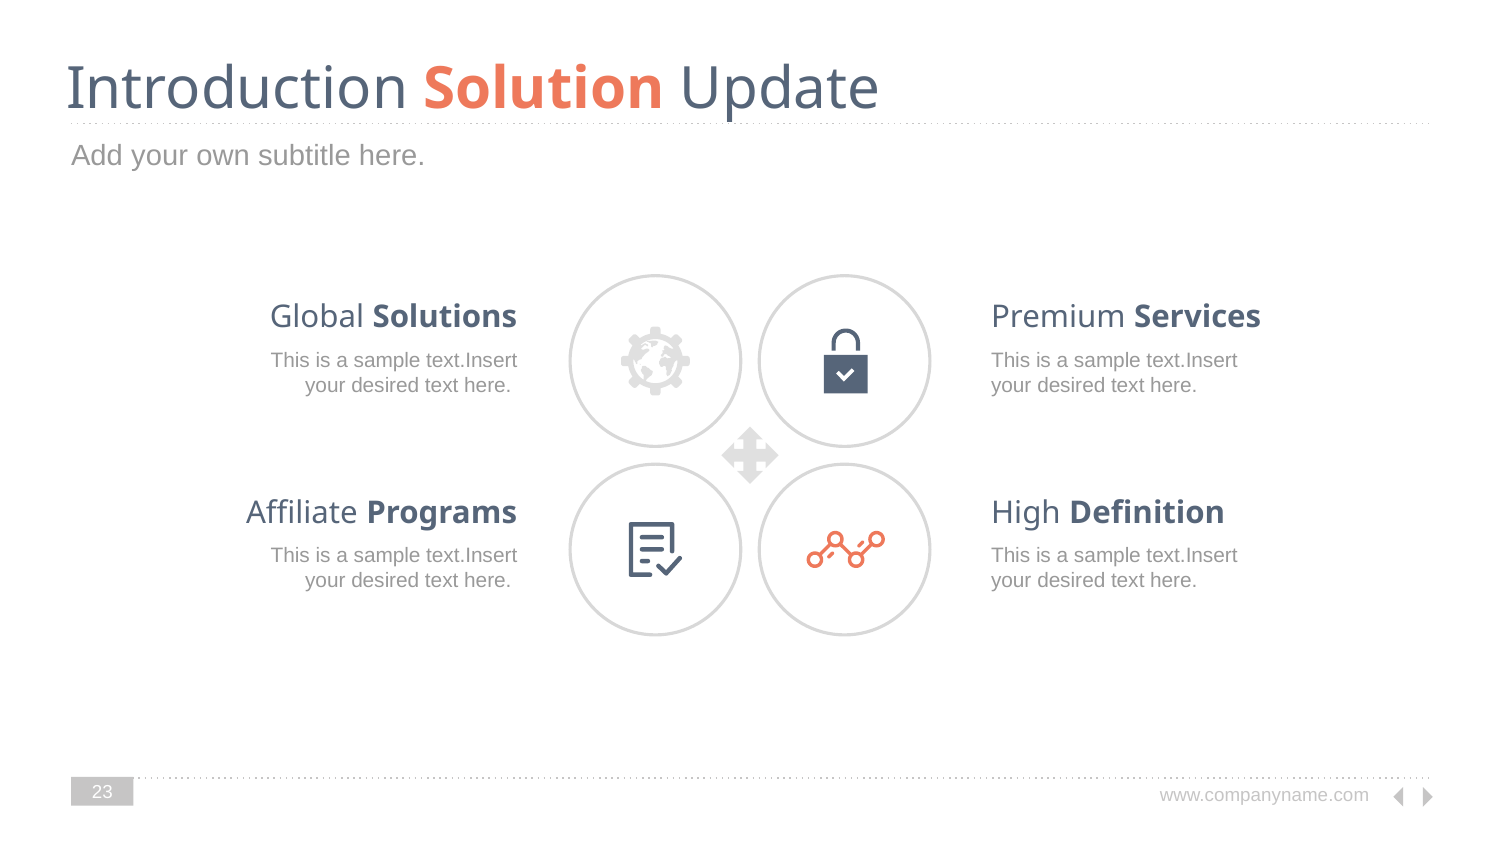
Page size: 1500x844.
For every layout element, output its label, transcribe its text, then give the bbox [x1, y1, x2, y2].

text_box [721, 426, 779, 484]
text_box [227, 290, 533, 408]
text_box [806, 530, 886, 569]
text_box [656, 555, 683, 576]
title Introduction Solution Update [51, 35, 1449, 112]
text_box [975, 290, 1281, 408]
text_box [628, 522, 675, 577]
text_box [620, 326, 690, 396]
text_box [759, 275, 930, 447]
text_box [227, 486, 533, 604]
text_box Add your own subtitle here. [56, 128, 1454, 181]
text_box [759, 464, 930, 635]
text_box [975, 486, 1281, 604]
text_box [570, 464, 741, 635]
slide_number 23 [71, 776, 134, 806]
text_box [570, 275, 741, 447]
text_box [823, 328, 868, 394]
